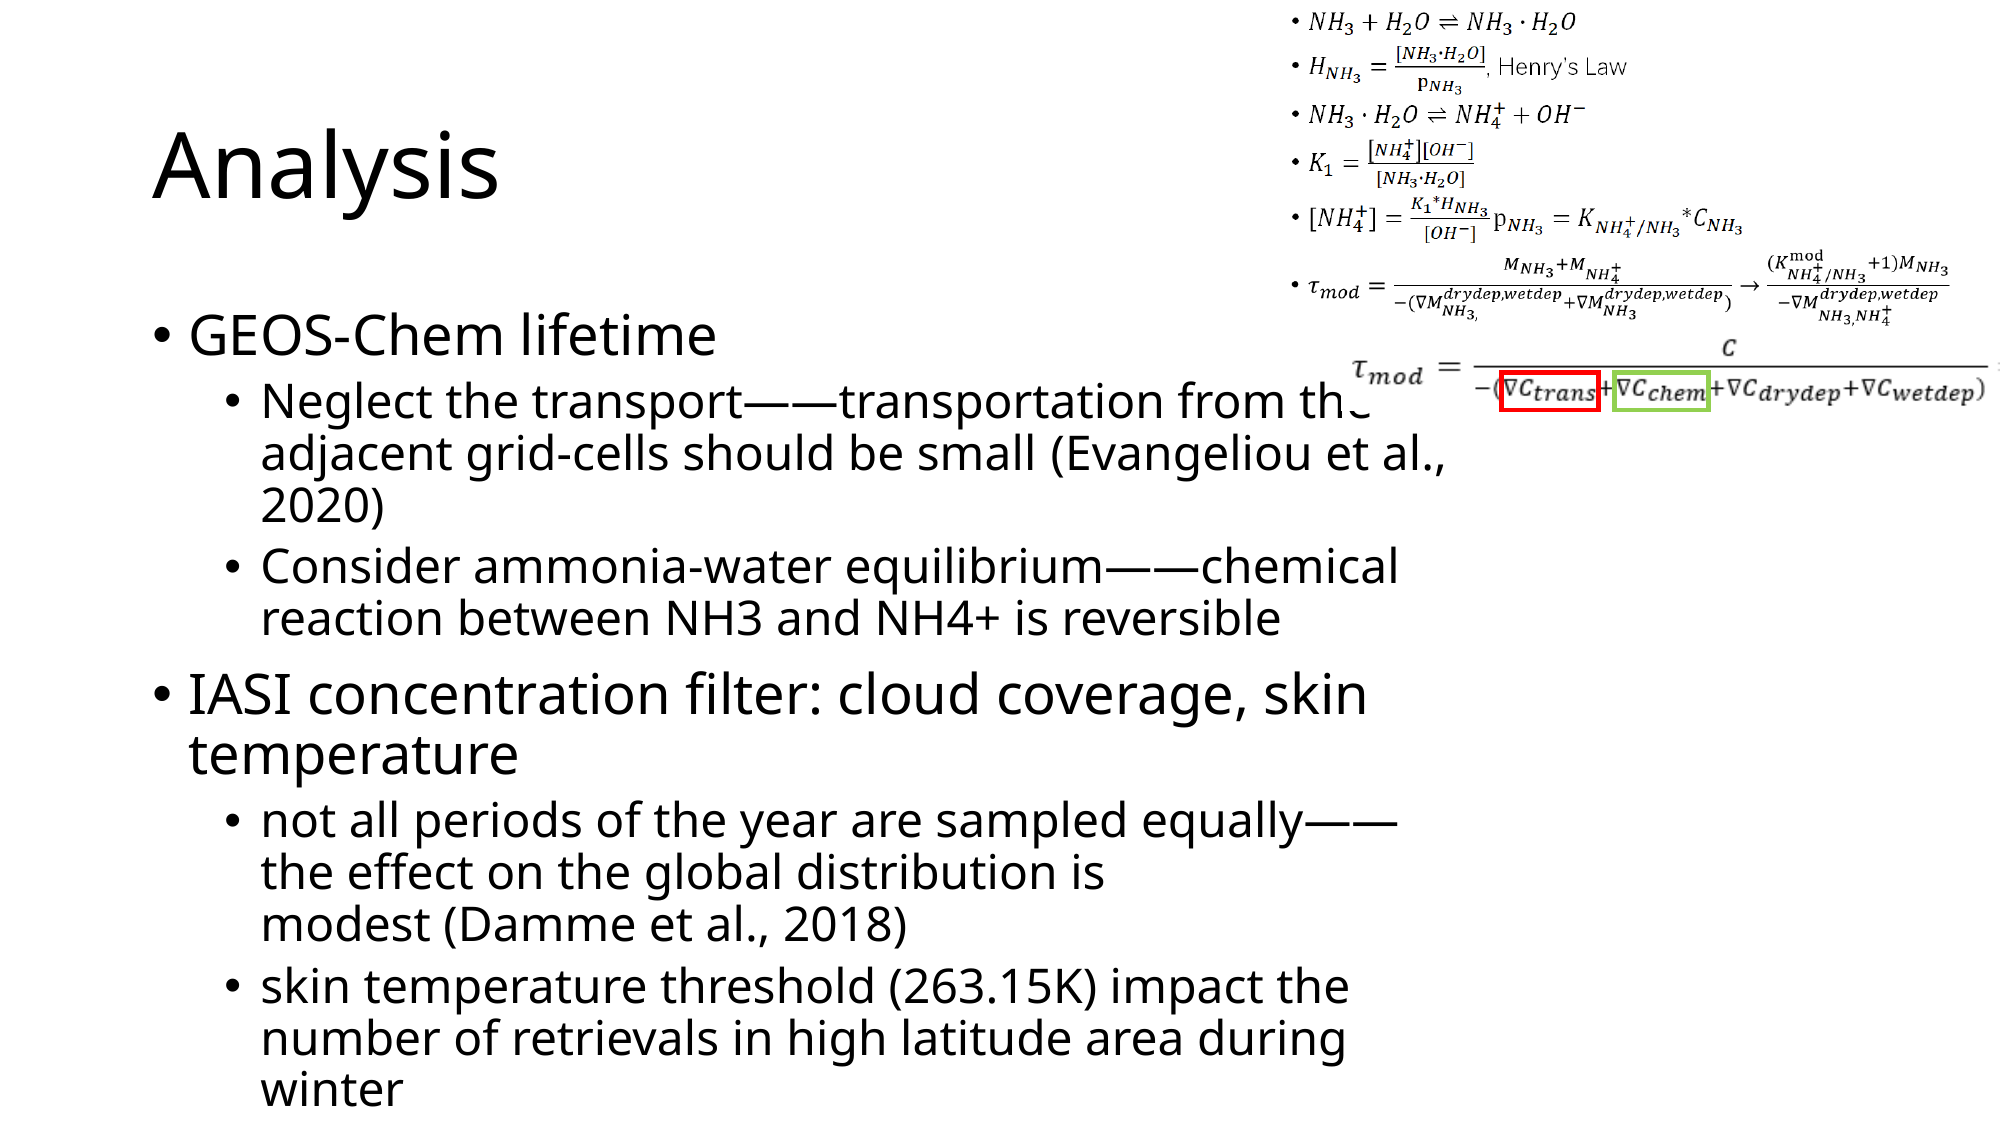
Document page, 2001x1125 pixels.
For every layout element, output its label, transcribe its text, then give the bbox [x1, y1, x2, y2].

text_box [1341, 338, 2000, 411]
title Analysis [137, 59, 1276, 278]
picture [1276, 0, 2000, 338]
list GEOS-Chem lifetime Neglect the transport——transportation from the adjacent grid-cells should be small (Evangeliou et al., 2020) Consider ammonia-water equilibrium——chemical reaction between NH3 and NH4+ is reversible IASI concentration filter: cloud coverage, skin temperature not all periods of the year are sampled equally——the effect on the global distribution is modest (Damme et al., 2018) skin temperature threshold (263.15K) impact the number of retrievals in high latitude area during winter [137, 299, 1471, 1125]
